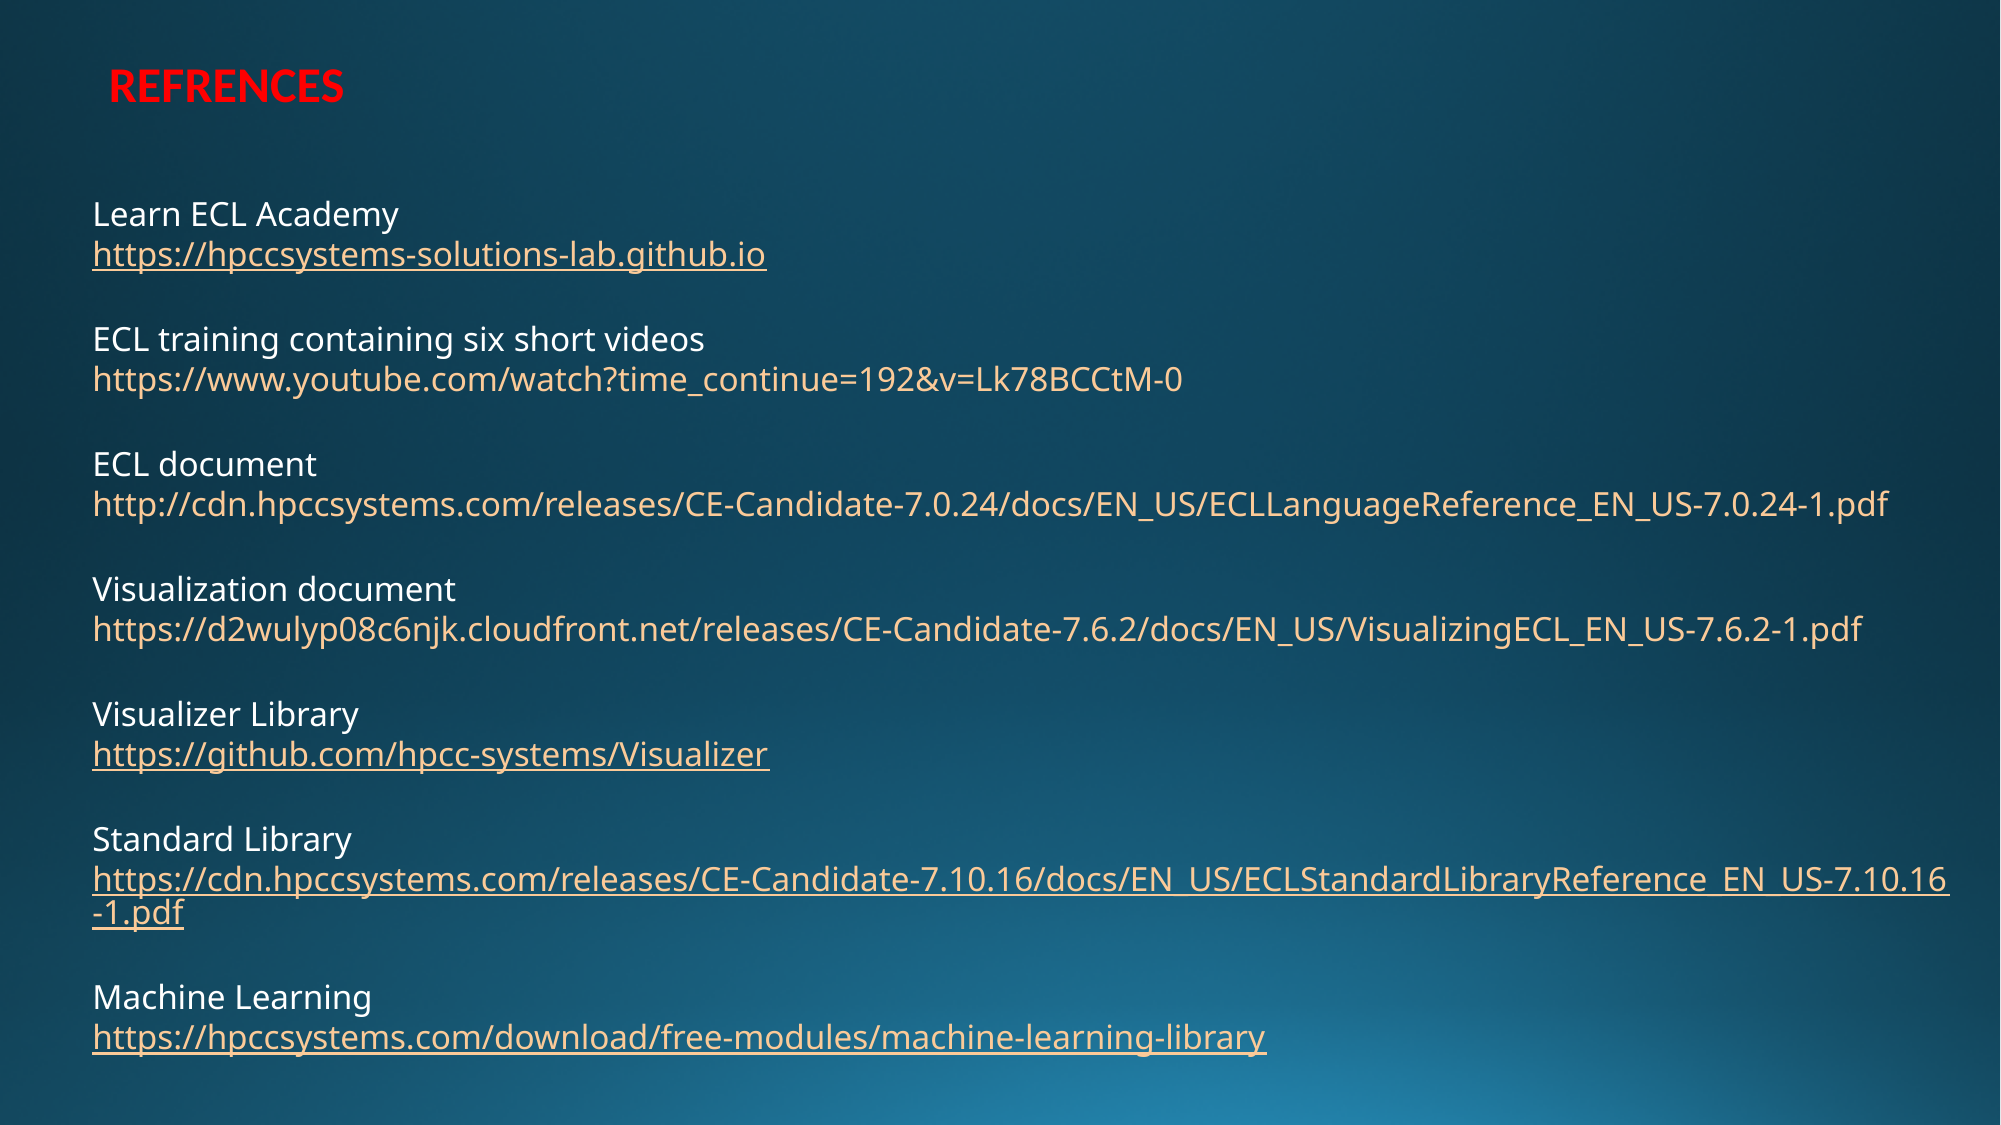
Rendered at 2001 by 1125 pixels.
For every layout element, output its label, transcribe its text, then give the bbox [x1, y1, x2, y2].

list REFRENCES [93, 51, 1059, 123]
picture [0, 0, 2001, 1125]
text_box Learn ECL Academy https://hpccsystems-solutions-lab.github.io ECL training containing six short videos https://www.youtube.com/watch?time_continue=192&v=Lk78BCCtM-0 ECL document http://cdn.hpccsystems.com/releases/CE-Candidate-7.0.24/docs/EN_US/ECLLanguageReference_EN_US-7.0.24-1.pdf Visualization document https://d2wulyp08c6njk.cloudfront.net/releases/CE-Candidate-7.6.2/docs/EN_US/VisualizingECL_EN_US-7.6.2-1.pdf Visualizer Library https://github.com/hpcc-systems/Visualizer Standard Library https://cdn.hpccsystems.com/releases/CE-Candidate-7.10.16/docs/EN_US/ECLStandardLibraryReference_EN_US-7.10.16-1.pdf Machine Learning https://hpccsystems.com/download/free-modules/machine-learning-library [77, 145, 1968, 1125]
